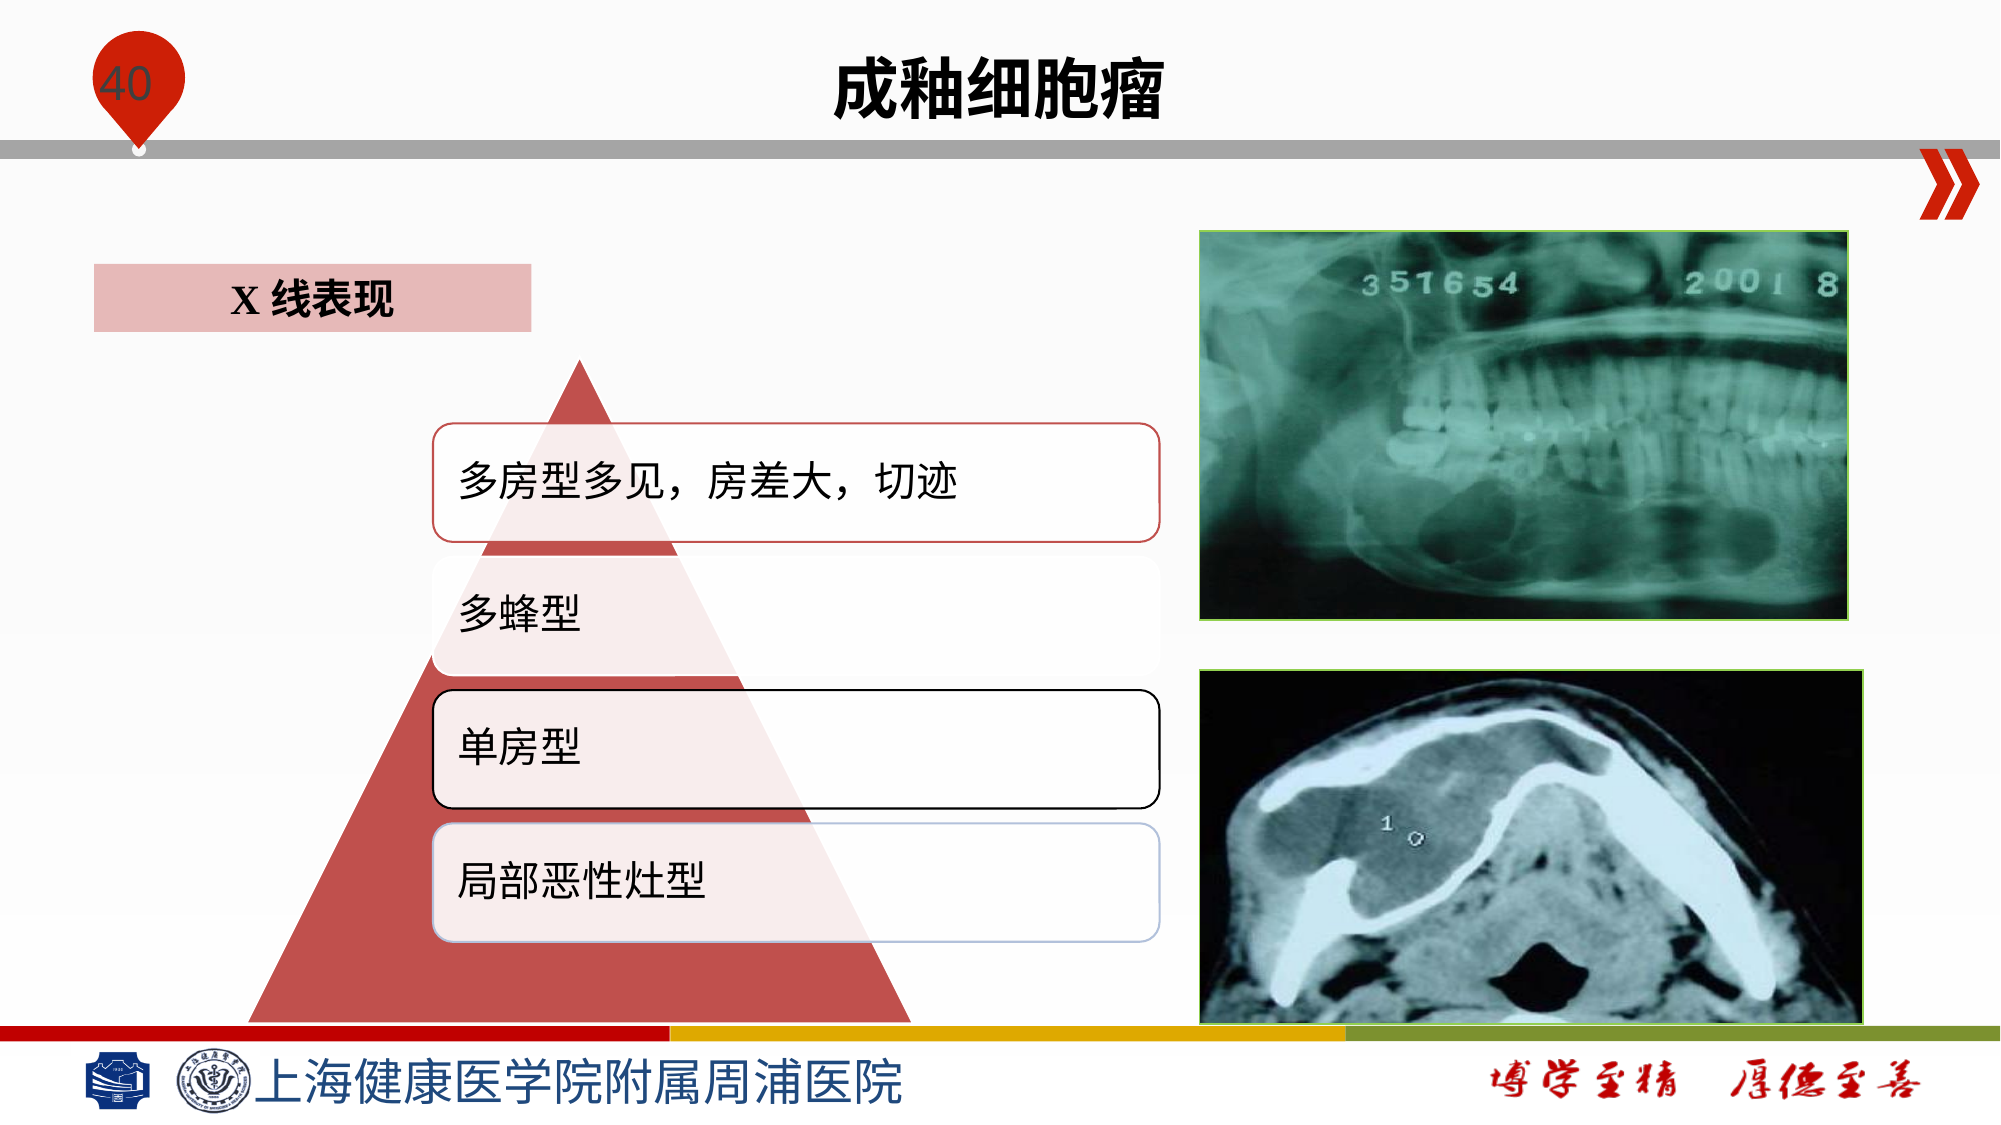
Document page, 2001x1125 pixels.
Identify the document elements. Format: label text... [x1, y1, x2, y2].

text_box 成釉细胞瘤 [818, 0, 1182, 135]
picture [70, 1042, 260, 1121]
picture [1458, 1043, 1955, 1124]
text_box X线表现 [94, 263, 532, 332]
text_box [0, 356, 1531, 1024]
picture [1199, 231, 1848, 620]
picture [1199, 670, 1863, 1024]
